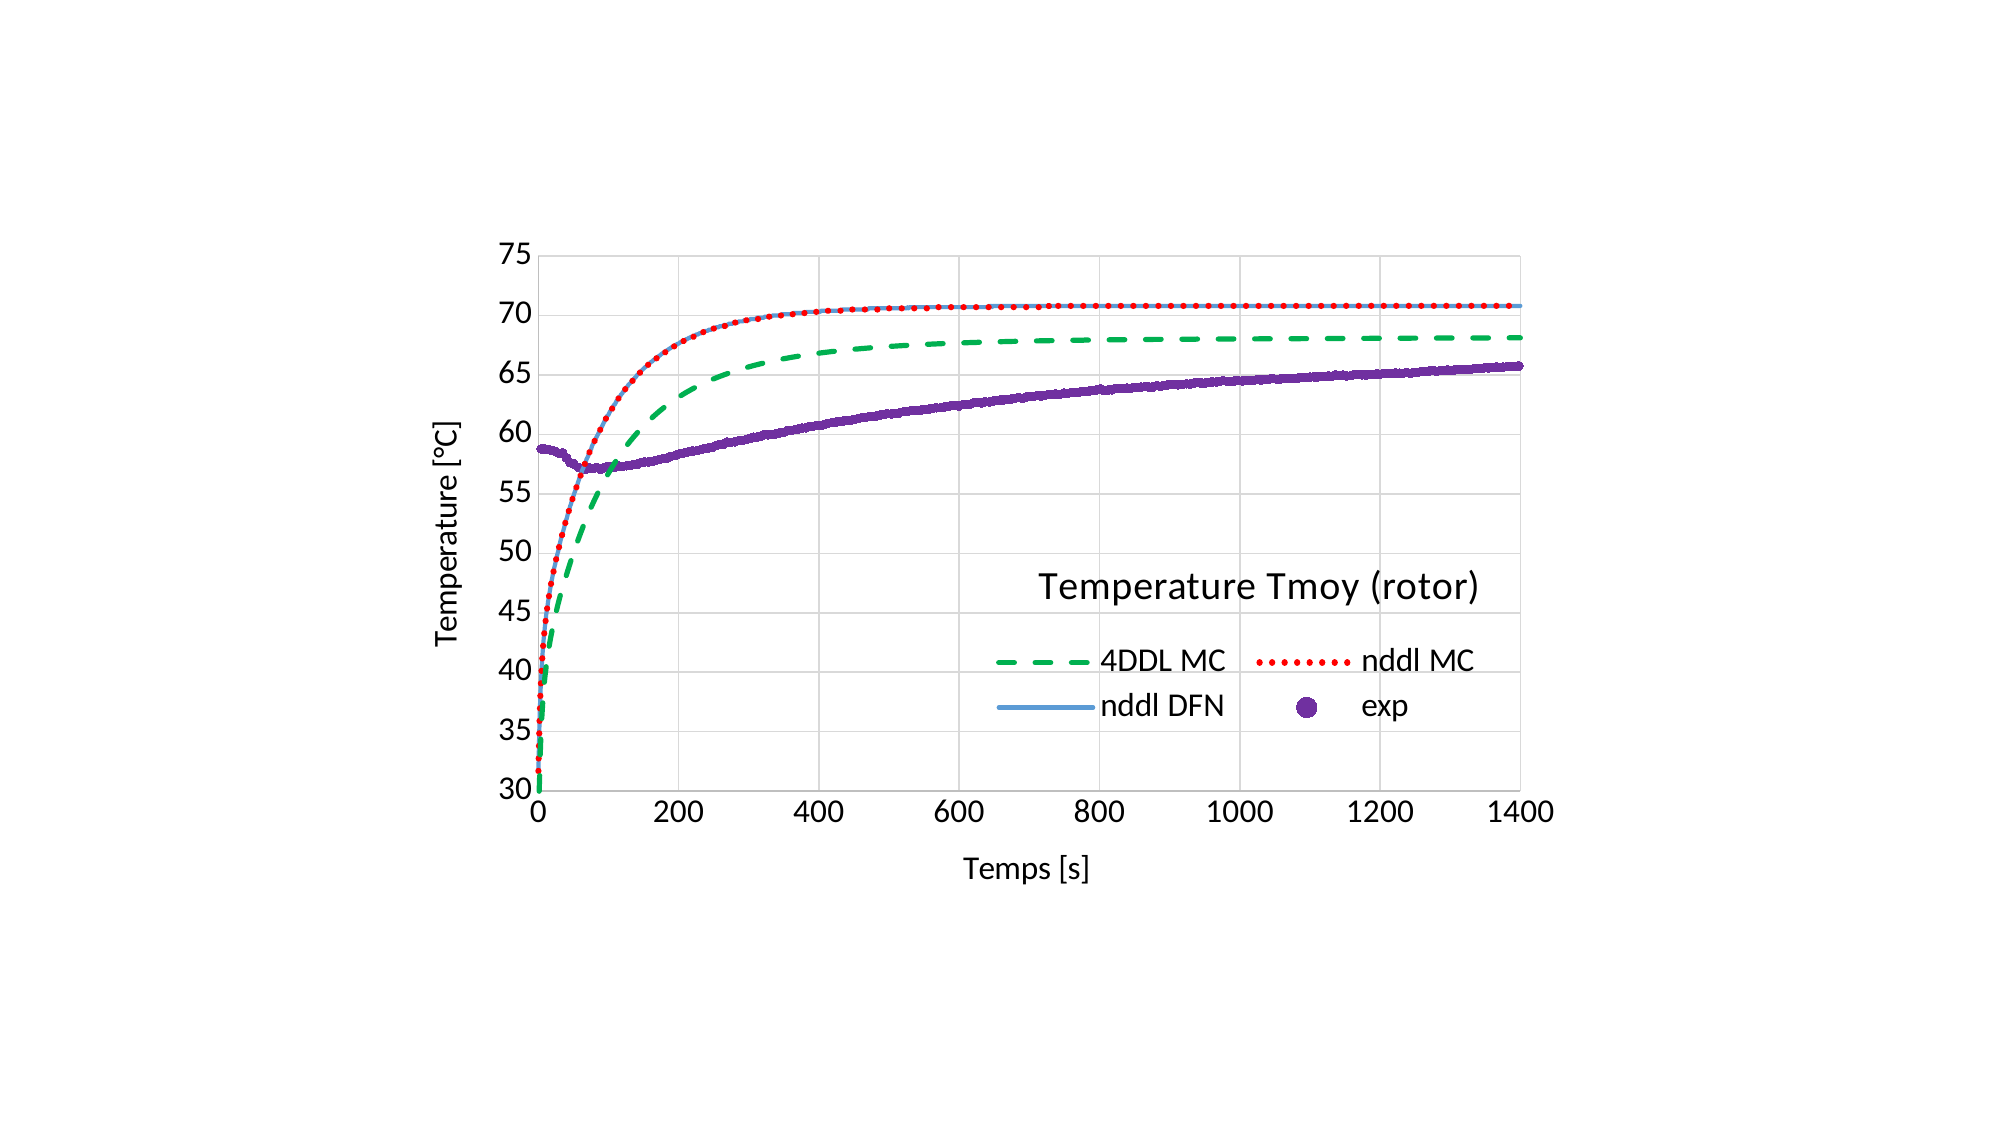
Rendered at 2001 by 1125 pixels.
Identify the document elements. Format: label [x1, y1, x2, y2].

chart [409, 208, 1591, 917]
